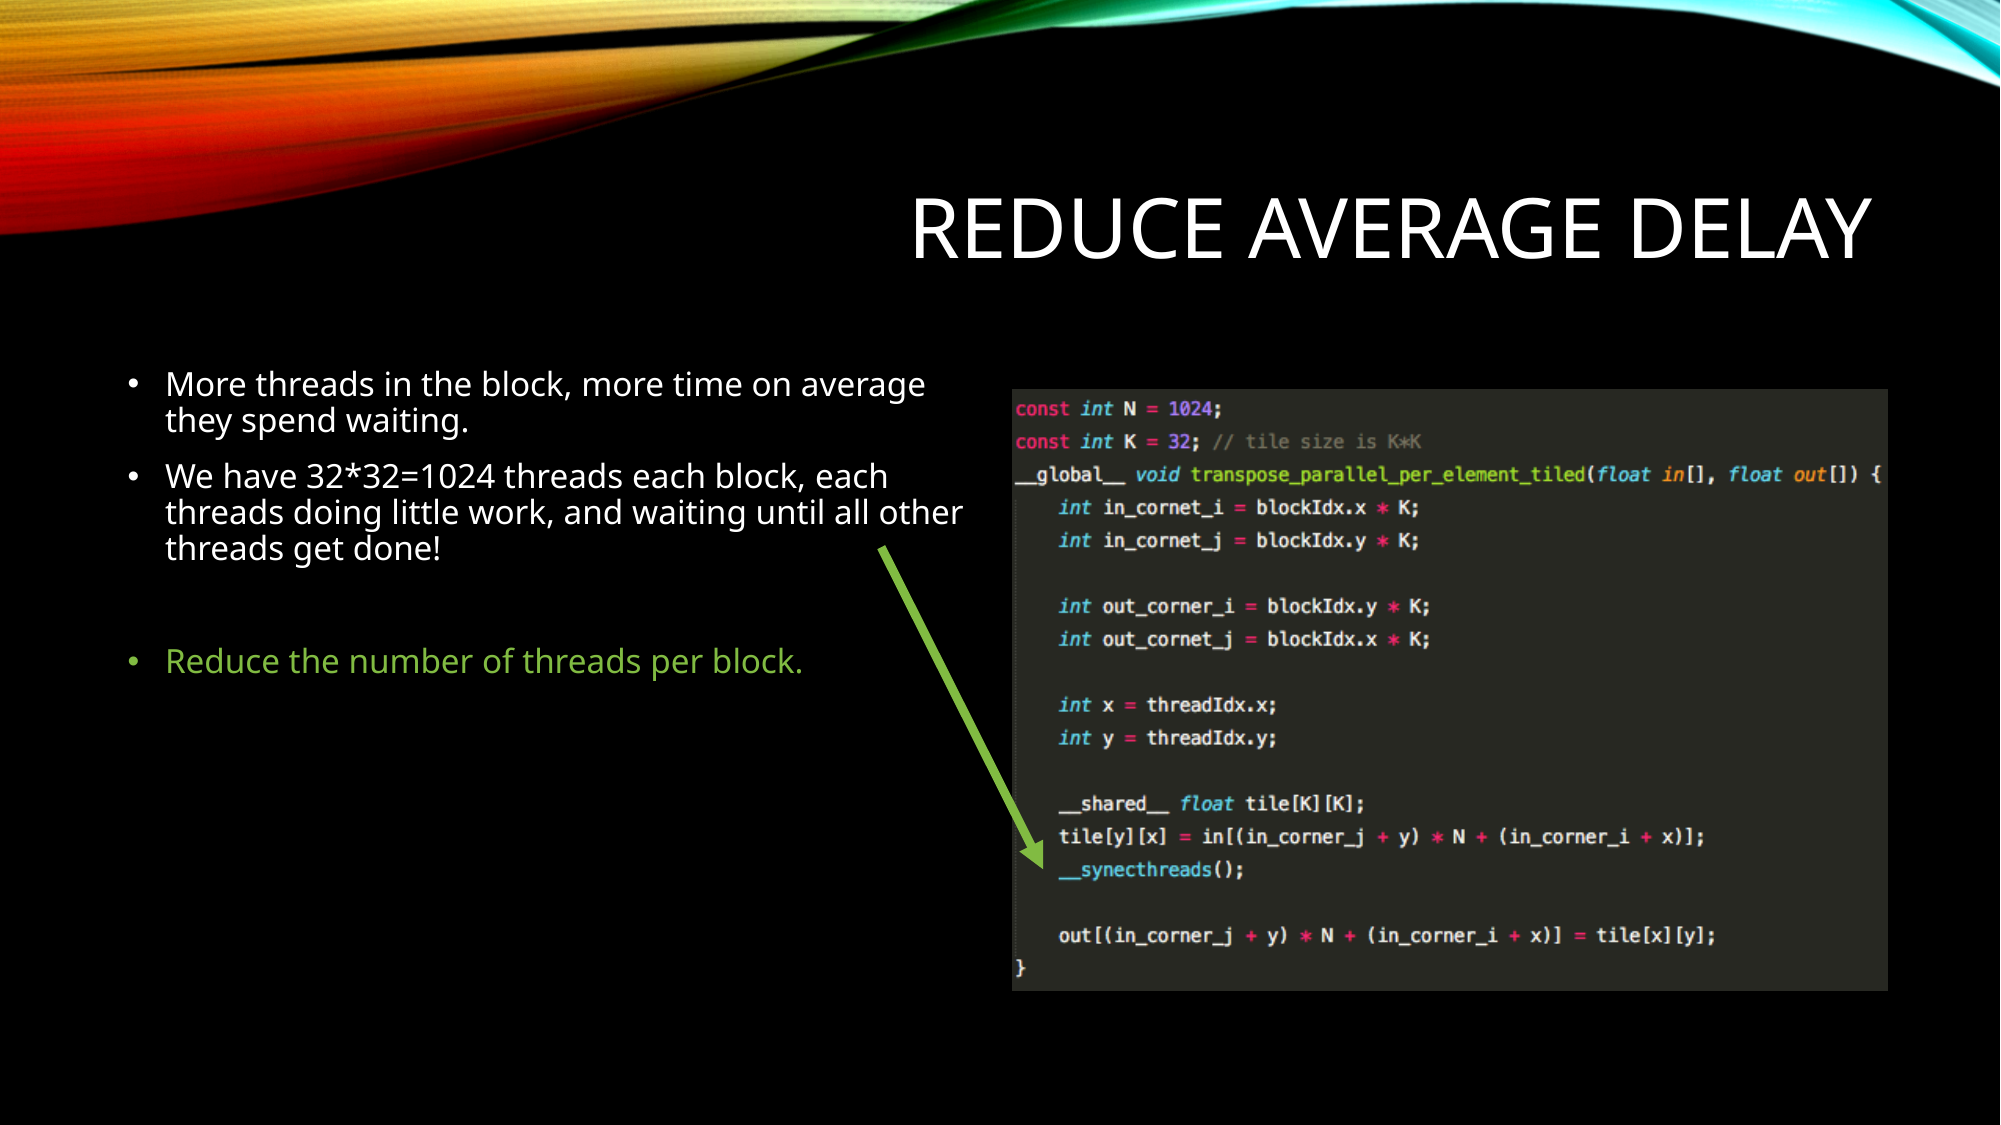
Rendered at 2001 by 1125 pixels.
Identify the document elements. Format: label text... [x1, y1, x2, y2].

picture [0, 0, 2000, 237]
list More threads in the block, more time on average they spend waiting. We have 32*32=1024 threads each block, each threads doing little work, and waiting until all other threads get done! Reduce the number of threads per block. [112, 360, 988, 1021]
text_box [880, 546, 1044, 870]
title Reduce average delay [474, 125, 1888, 338]
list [1012, 389, 1888, 991]
